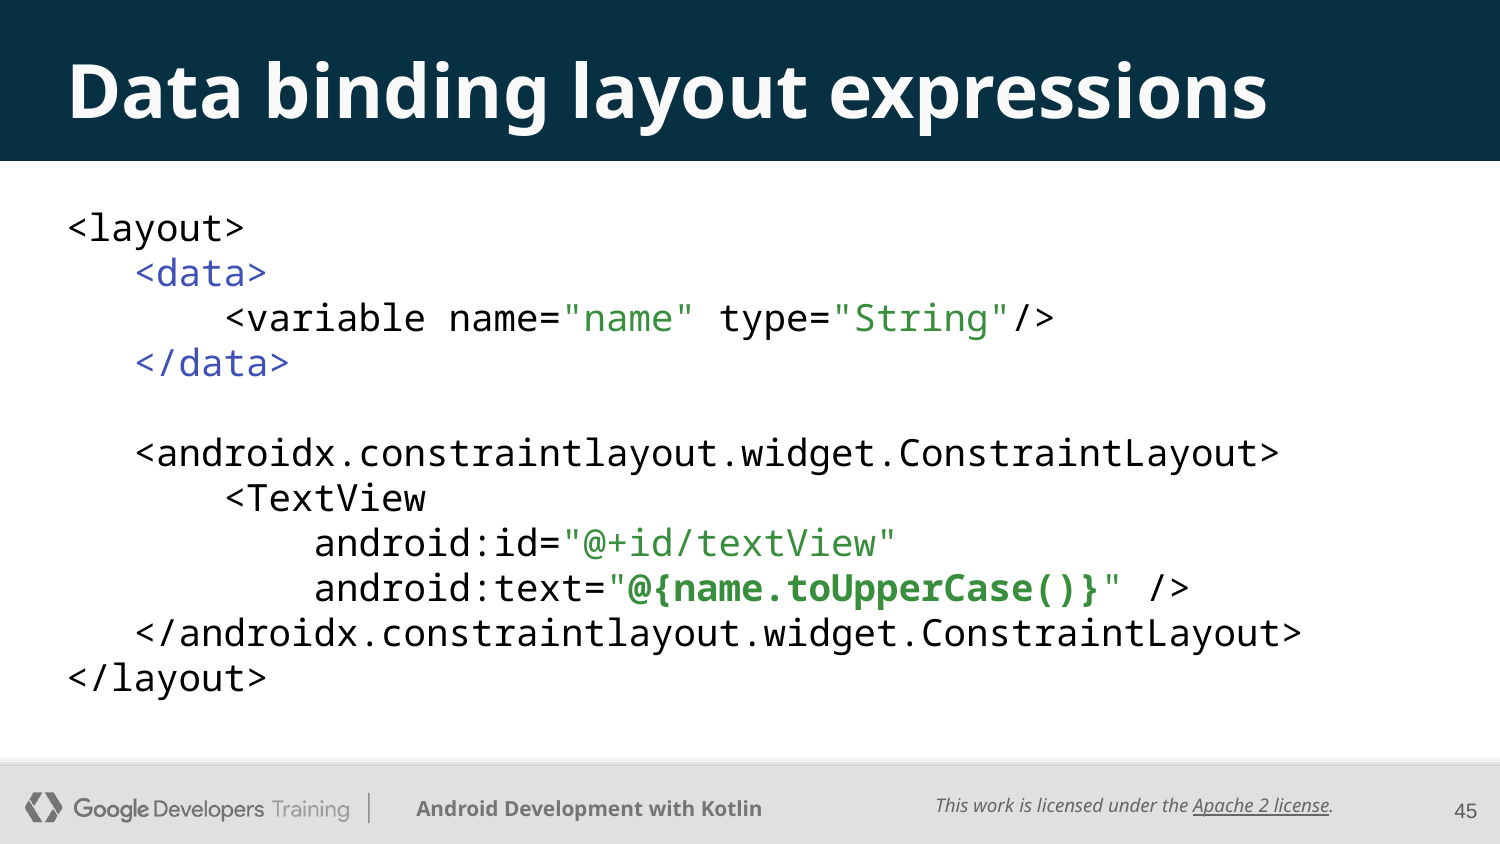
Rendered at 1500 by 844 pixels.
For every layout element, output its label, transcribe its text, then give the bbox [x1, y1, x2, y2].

picture [0, 161, 1500, 844]
slide_number 45 [1402, 777, 1493, 842]
list <layout> <data> <variable name="name" type="String"/> </data> <androidx.constraintlayout.widget.ConstraintLayout> <TextView android:id="@+id/textView" android:text="@{name.toUpperCase()}" /> </androidx.constraintlayout.widget.ConstraintLayout> </layout> [51, 189, 1449, 713]
title Data binding layout expressions [51, 28, 1449, 122]
